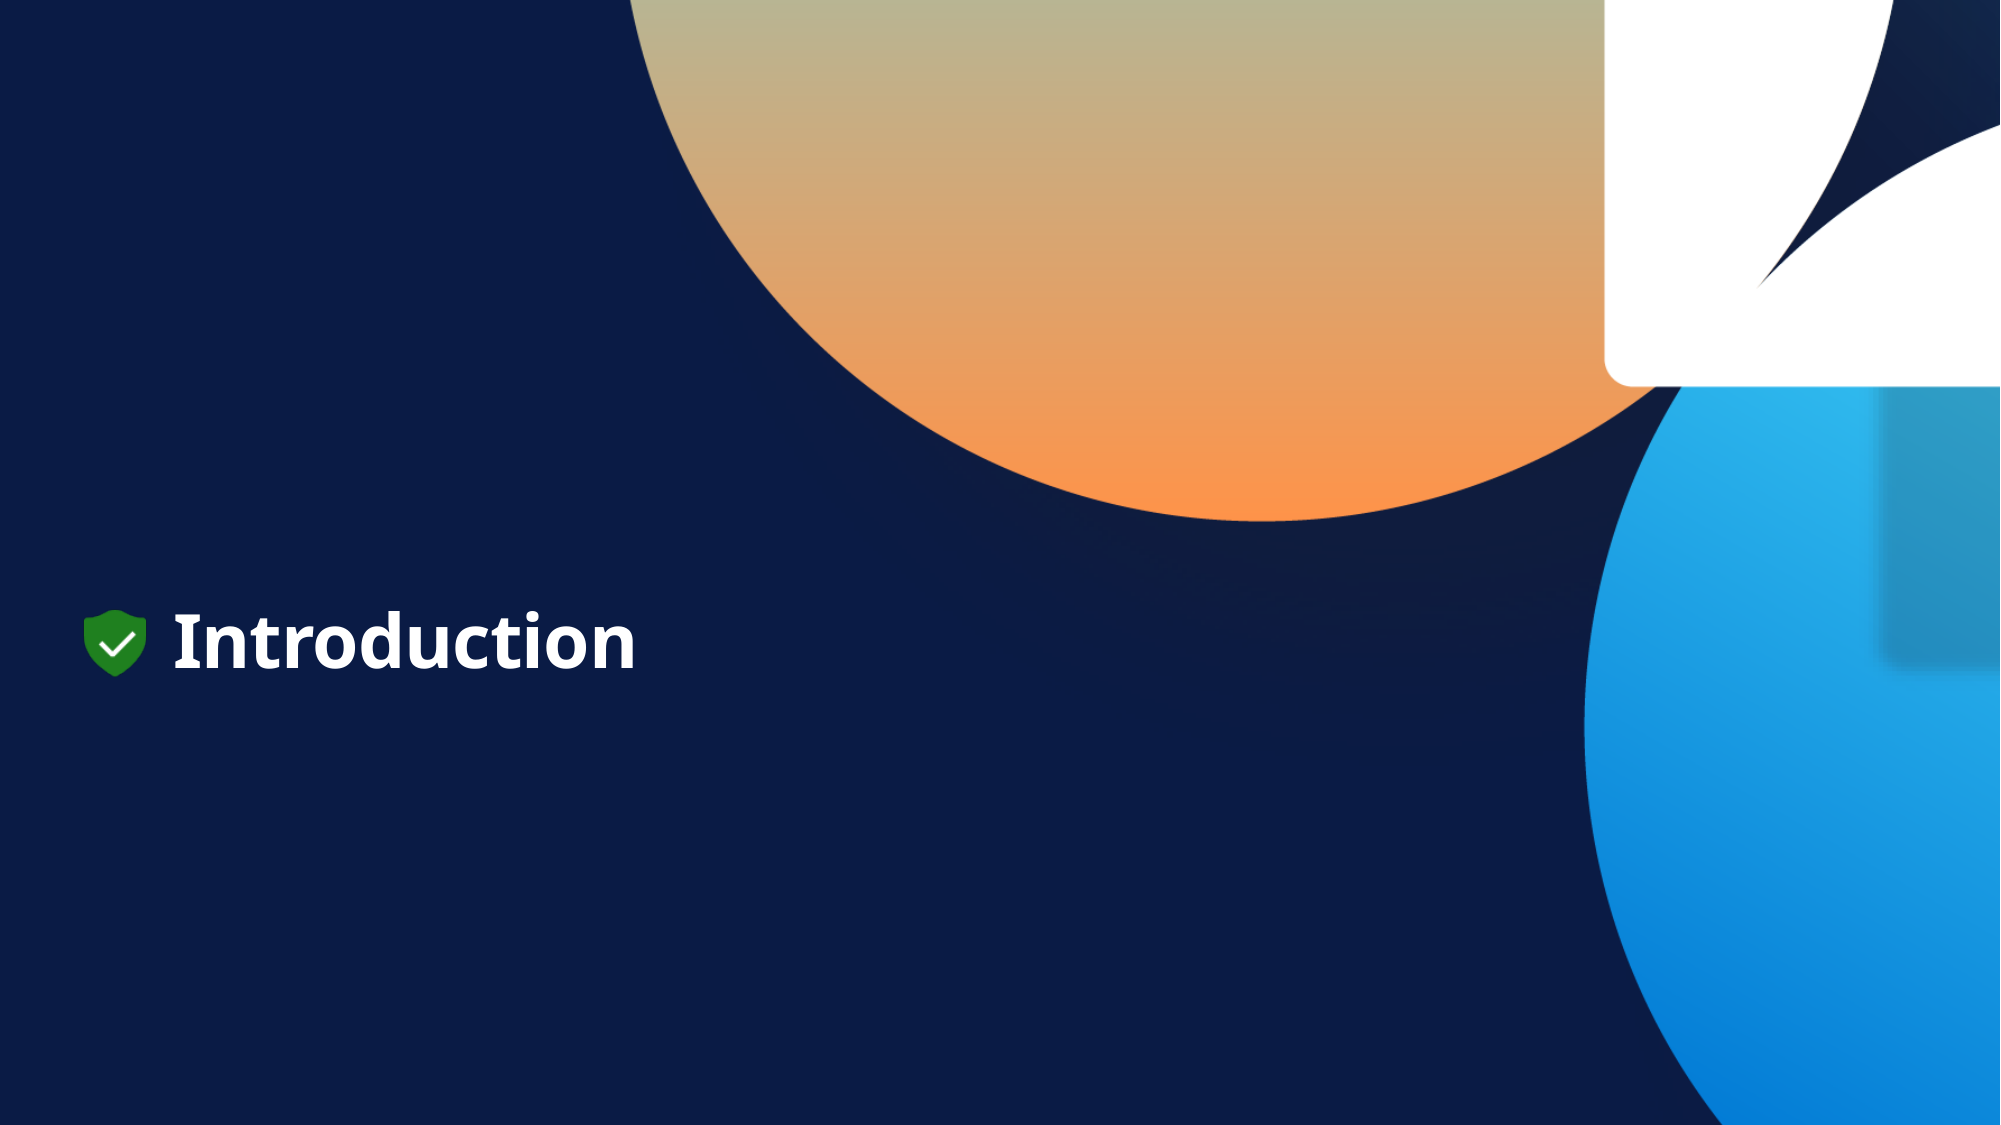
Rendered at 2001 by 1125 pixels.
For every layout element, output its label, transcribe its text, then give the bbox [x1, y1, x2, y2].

picture [349, 0, 2000, 1125]
picture [78, 605, 157, 683]
title Introduction [173, 603, 1457, 686]
